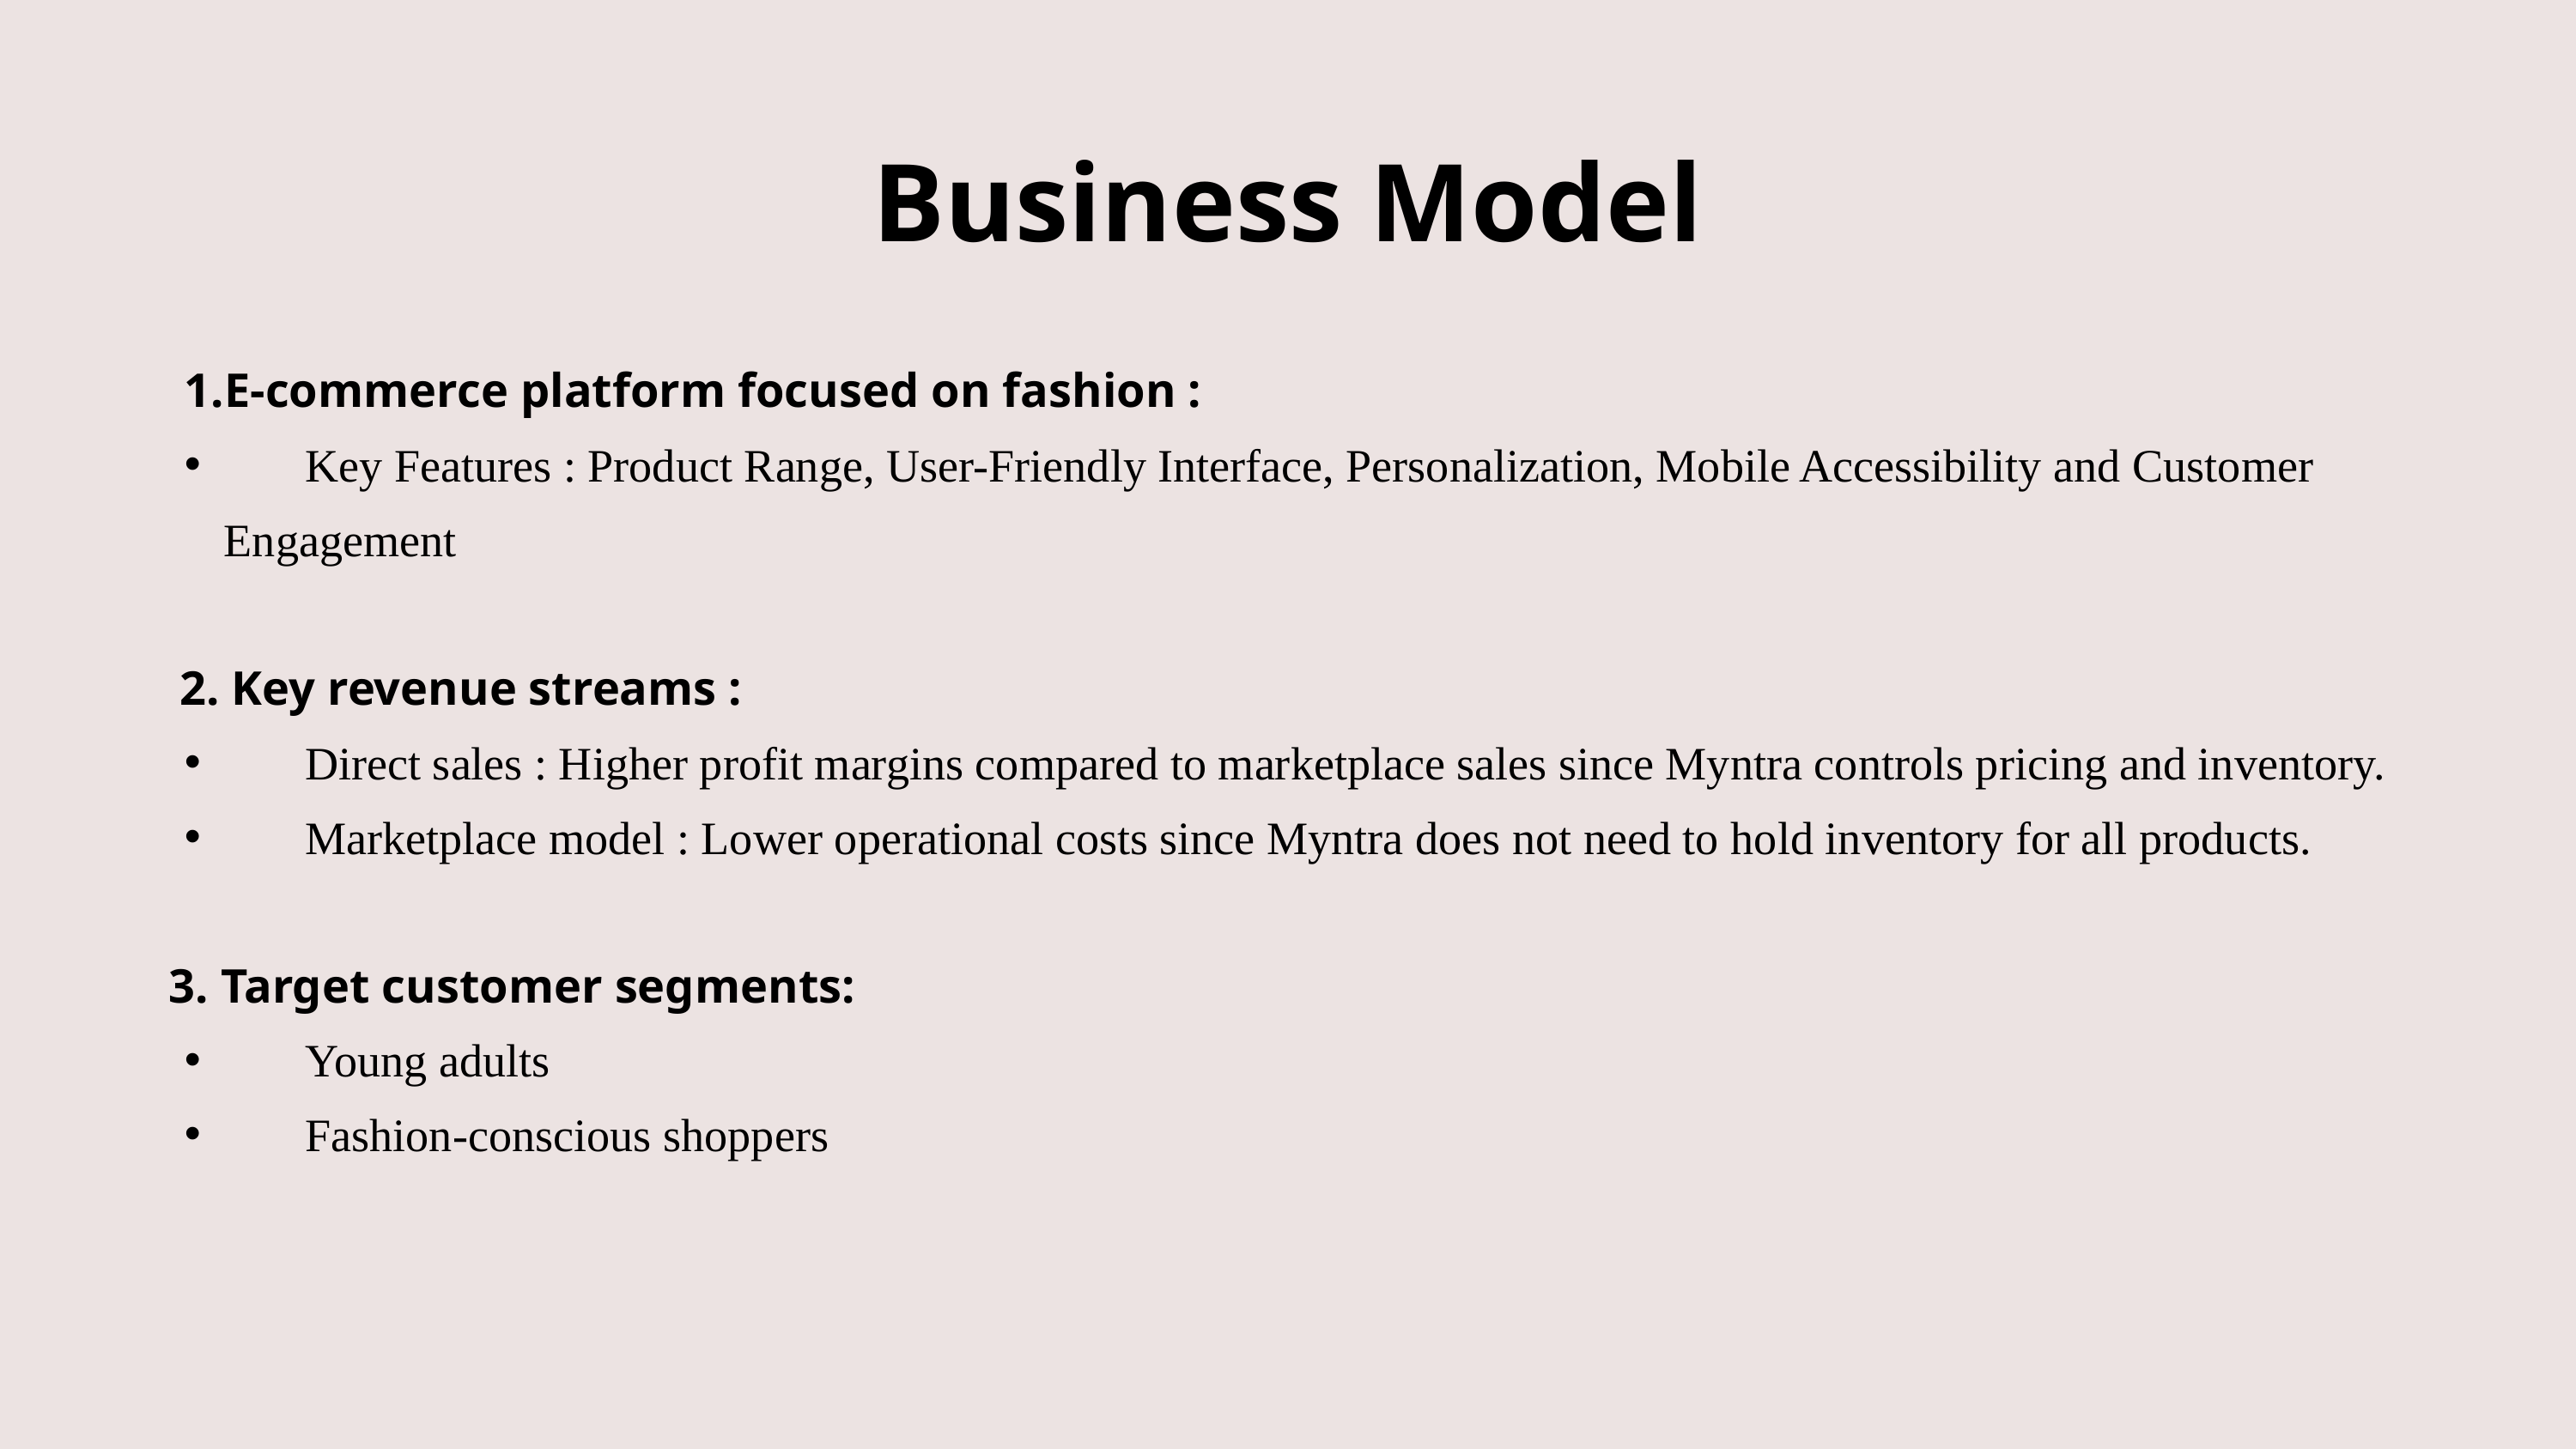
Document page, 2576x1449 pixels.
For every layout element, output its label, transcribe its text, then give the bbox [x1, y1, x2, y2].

text_box E-commerce platform focused on fashion : Key Features : Product Range, User-Friendly Interface, Personalization, Mobile Accessibility and Customer Engagement 2. Key revenue streams : Direct sales : Higher profit margins compared to marketplace sales since Myntra controls pricing and inventory. Marketplace model : Lower operational costs since Myntra does not need to hold inventory for all products. 3. Target customer segments: Young adults Fashion-conscious shoppers [144, 268, 2432, 1161]
text_box Business Model [653, 112, 1923, 264]
